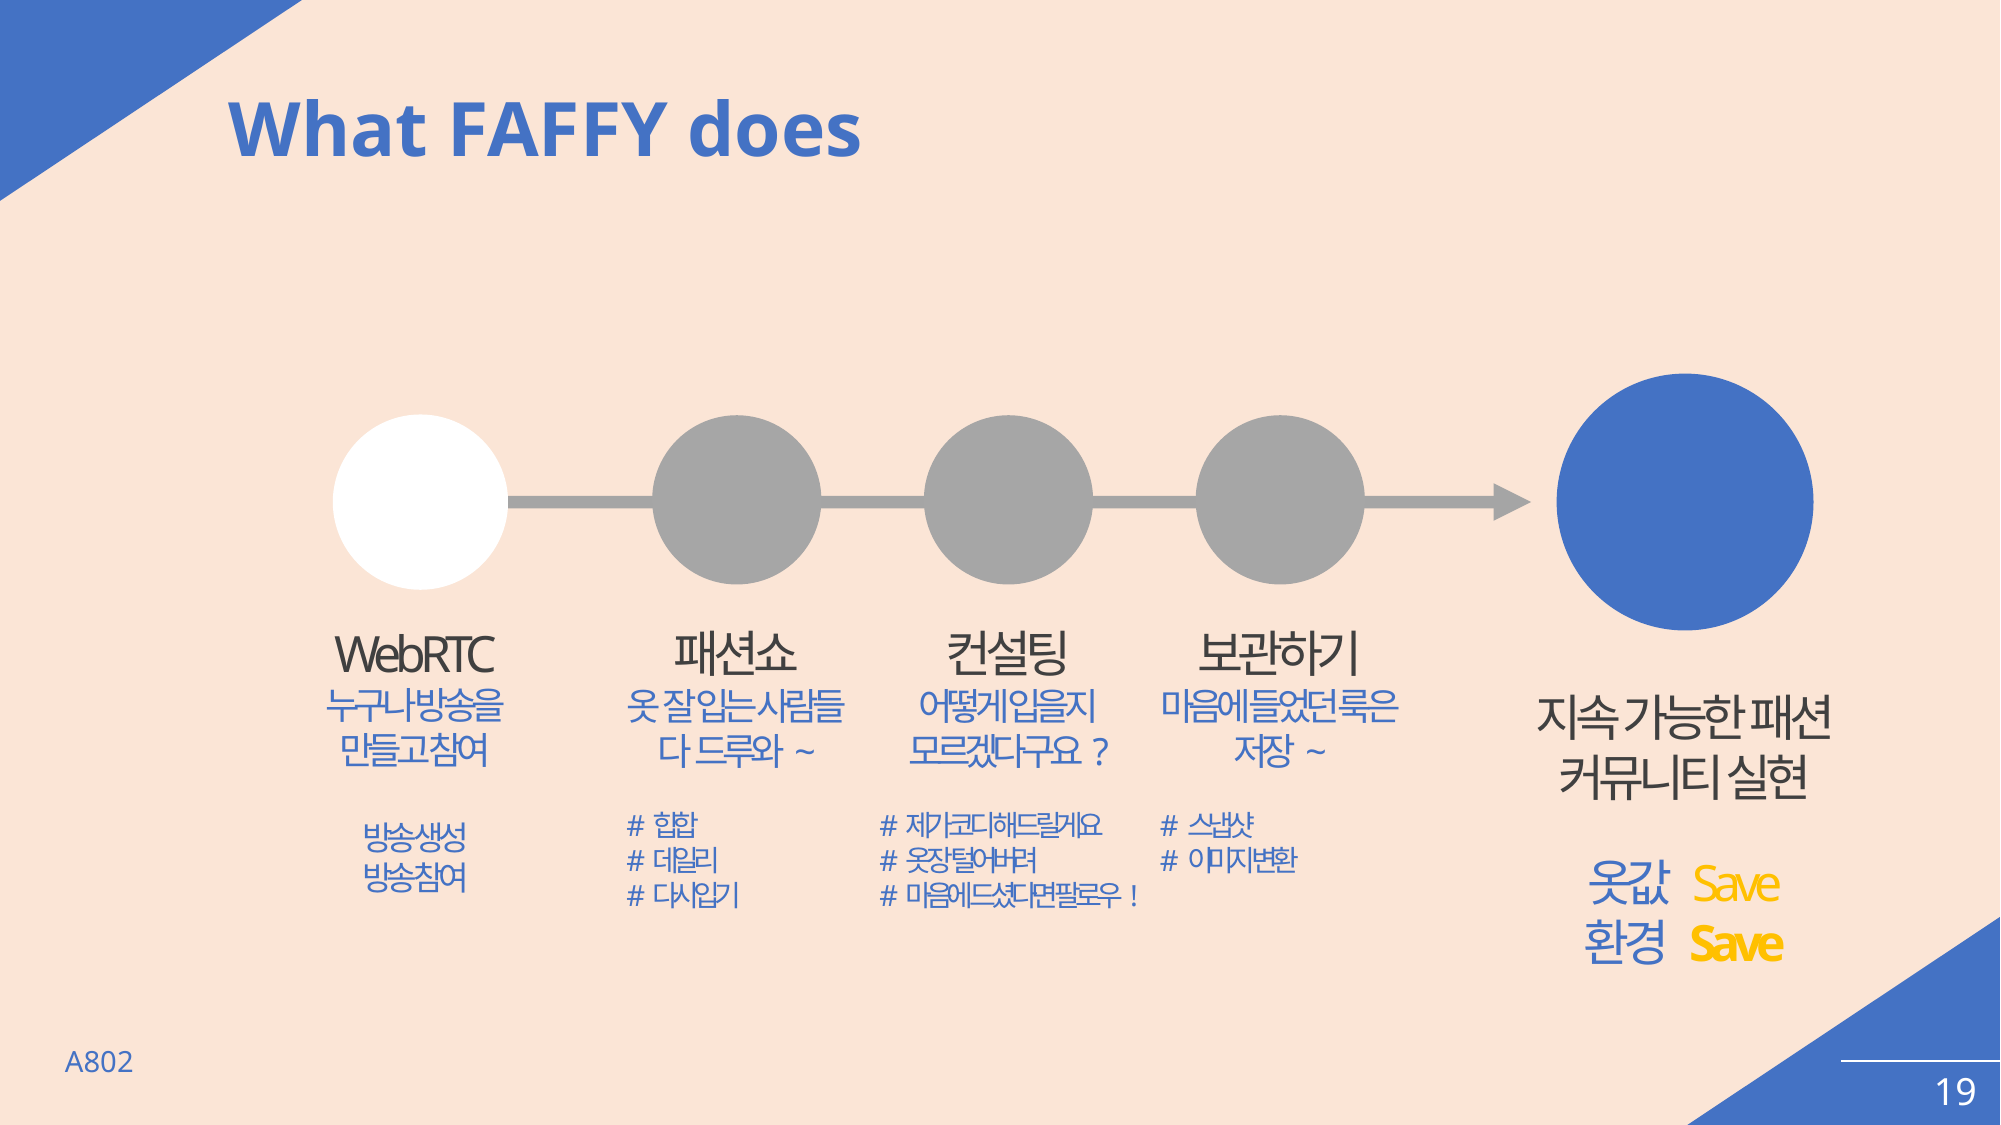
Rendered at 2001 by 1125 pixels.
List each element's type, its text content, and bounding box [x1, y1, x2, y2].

text_box [1194, 503, 1366, 586]
text_box [1194, 414, 1366, 501]
text_box A802 [50, 1035, 610, 1086]
text_box [1555, 372, 1815, 632]
text_box What FAFFY does [213, 73, 1686, 179]
text_box 패션쇼 옷 잘 입는 사람들 다 드루와~ #힙합 #데일리 #다시입기 [611, 615, 863, 920]
text_box [0, 0, 304, 203]
text_box 보관하기 마음에 들었던 룩은 저장~ # 스냅샷 # 이미지 변환 [1145, 615, 1416, 885]
text_box [651, 414, 823, 501]
text_box 지속 가능한 패션 커뮤니티 실현 옷값 Save 환경 Save [1520, 679, 1850, 1019]
text_box [922, 414, 1095, 501]
text_box [651, 503, 823, 586]
text_box 컨설팅 어떻게 입을지 모르겠다구요? #제가 코디 해 드릴게요 #옷장 털어버려 #마음에 드셨다면 팔로우! [864, 615, 1153, 920]
text_box WebRTC 누구나 방송을 만들고 참여 방송 생성 방송 참여 [310, 614, 521, 905]
text_box [1685, 915, 2000, 1125]
text_box 19 [1919, 1062, 1992, 1121]
text_box [331, 413, 509, 591]
text_box [922, 503, 1095, 586]
